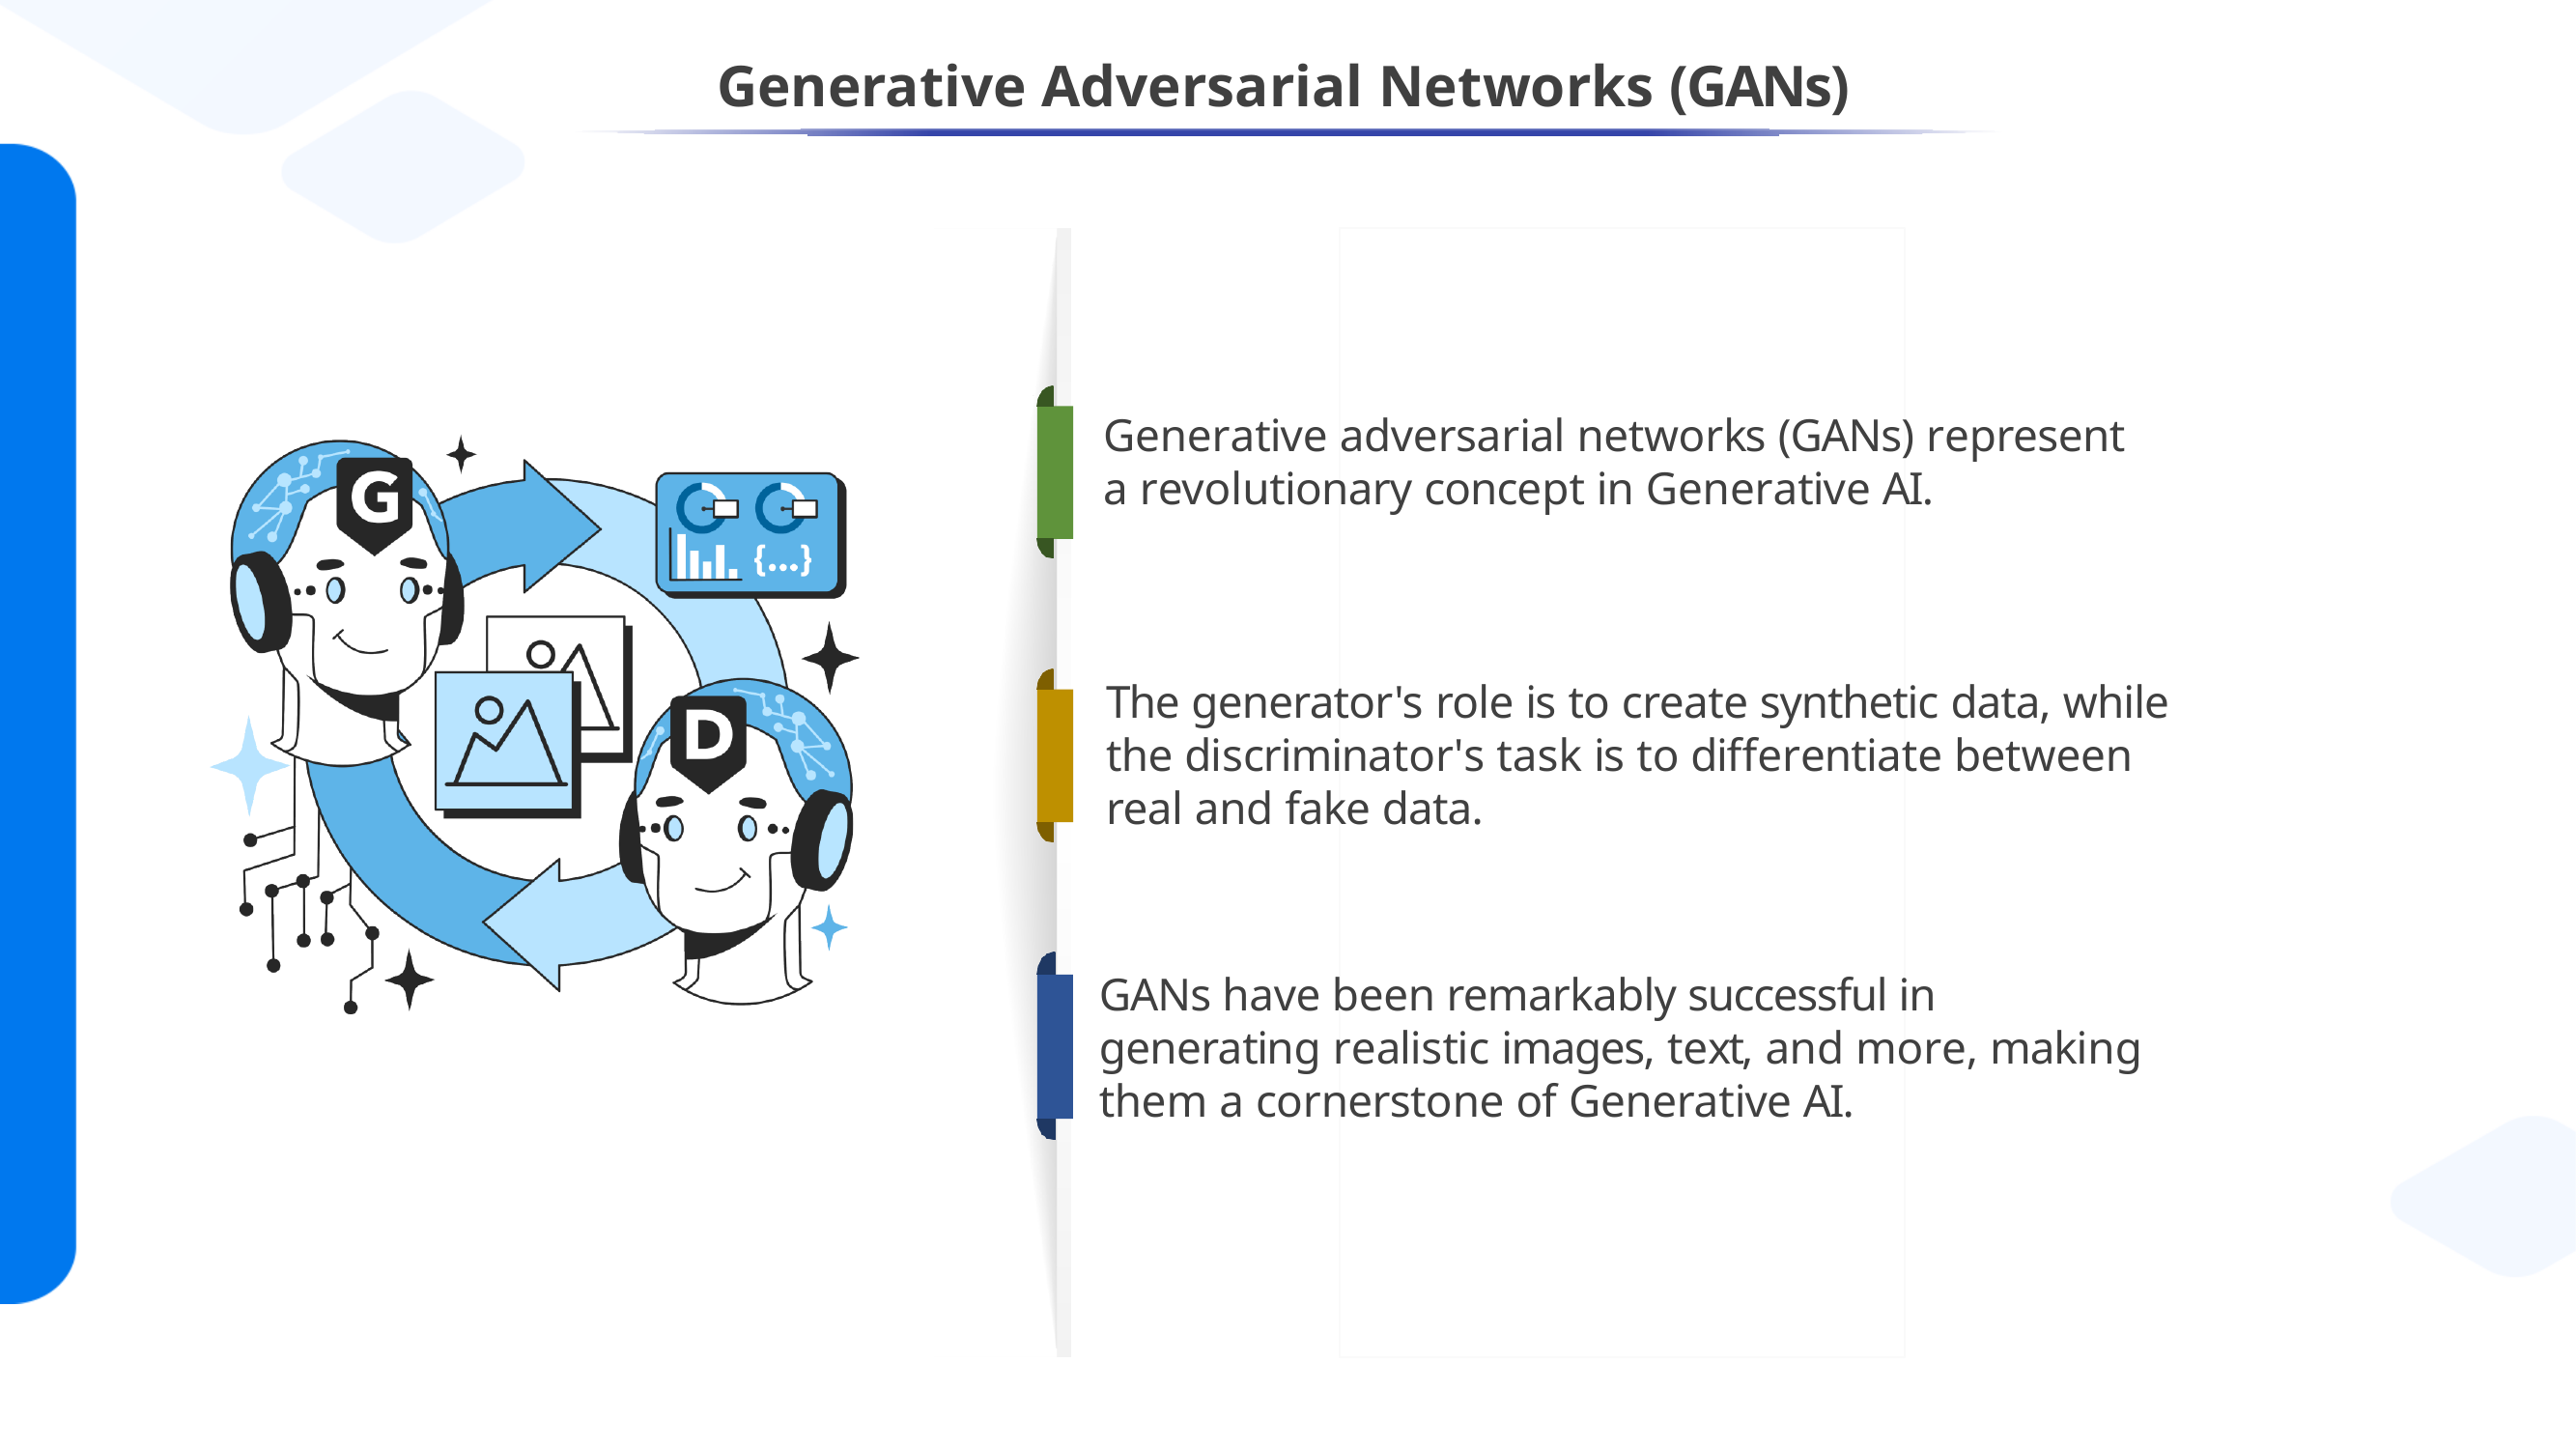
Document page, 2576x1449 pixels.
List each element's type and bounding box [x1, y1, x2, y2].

text_box [0, 0, 2576, 1359]
text_box [210, 128, 2002, 1141]
